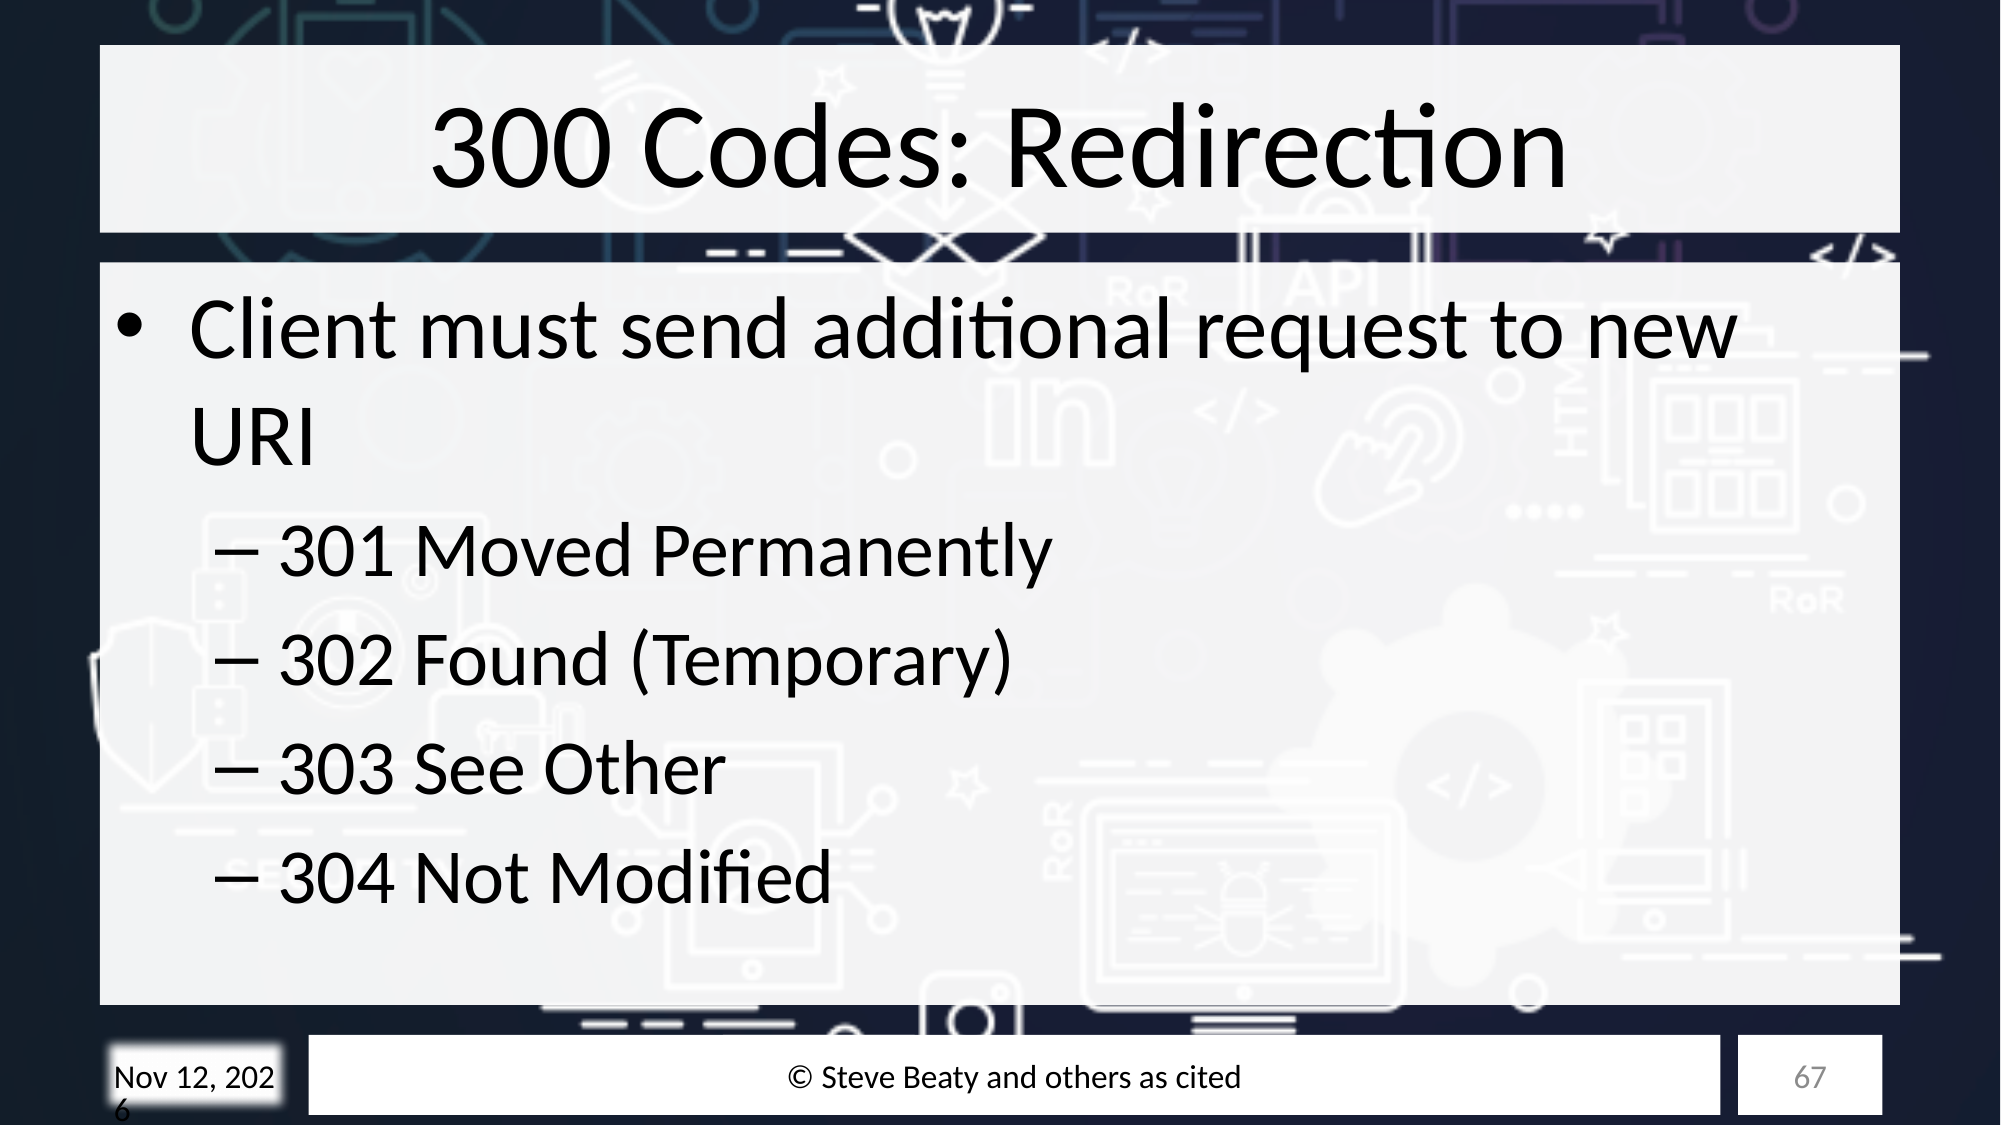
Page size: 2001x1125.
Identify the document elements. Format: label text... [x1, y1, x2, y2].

picture [0, 0, 2001, 1125]
slide_number 67 [1738, 1034, 1883, 1115]
list Client must send additional request to new URI 301 Moved Permanently 302 Found (Temporary) 303 See Other 304 Not Modified [99, 262, 1900, 1005]
title 300 Codes: Redirection [99, 45, 1900, 233]
footer © Steve Beaty and others as cited [308, 1034, 1721, 1115]
